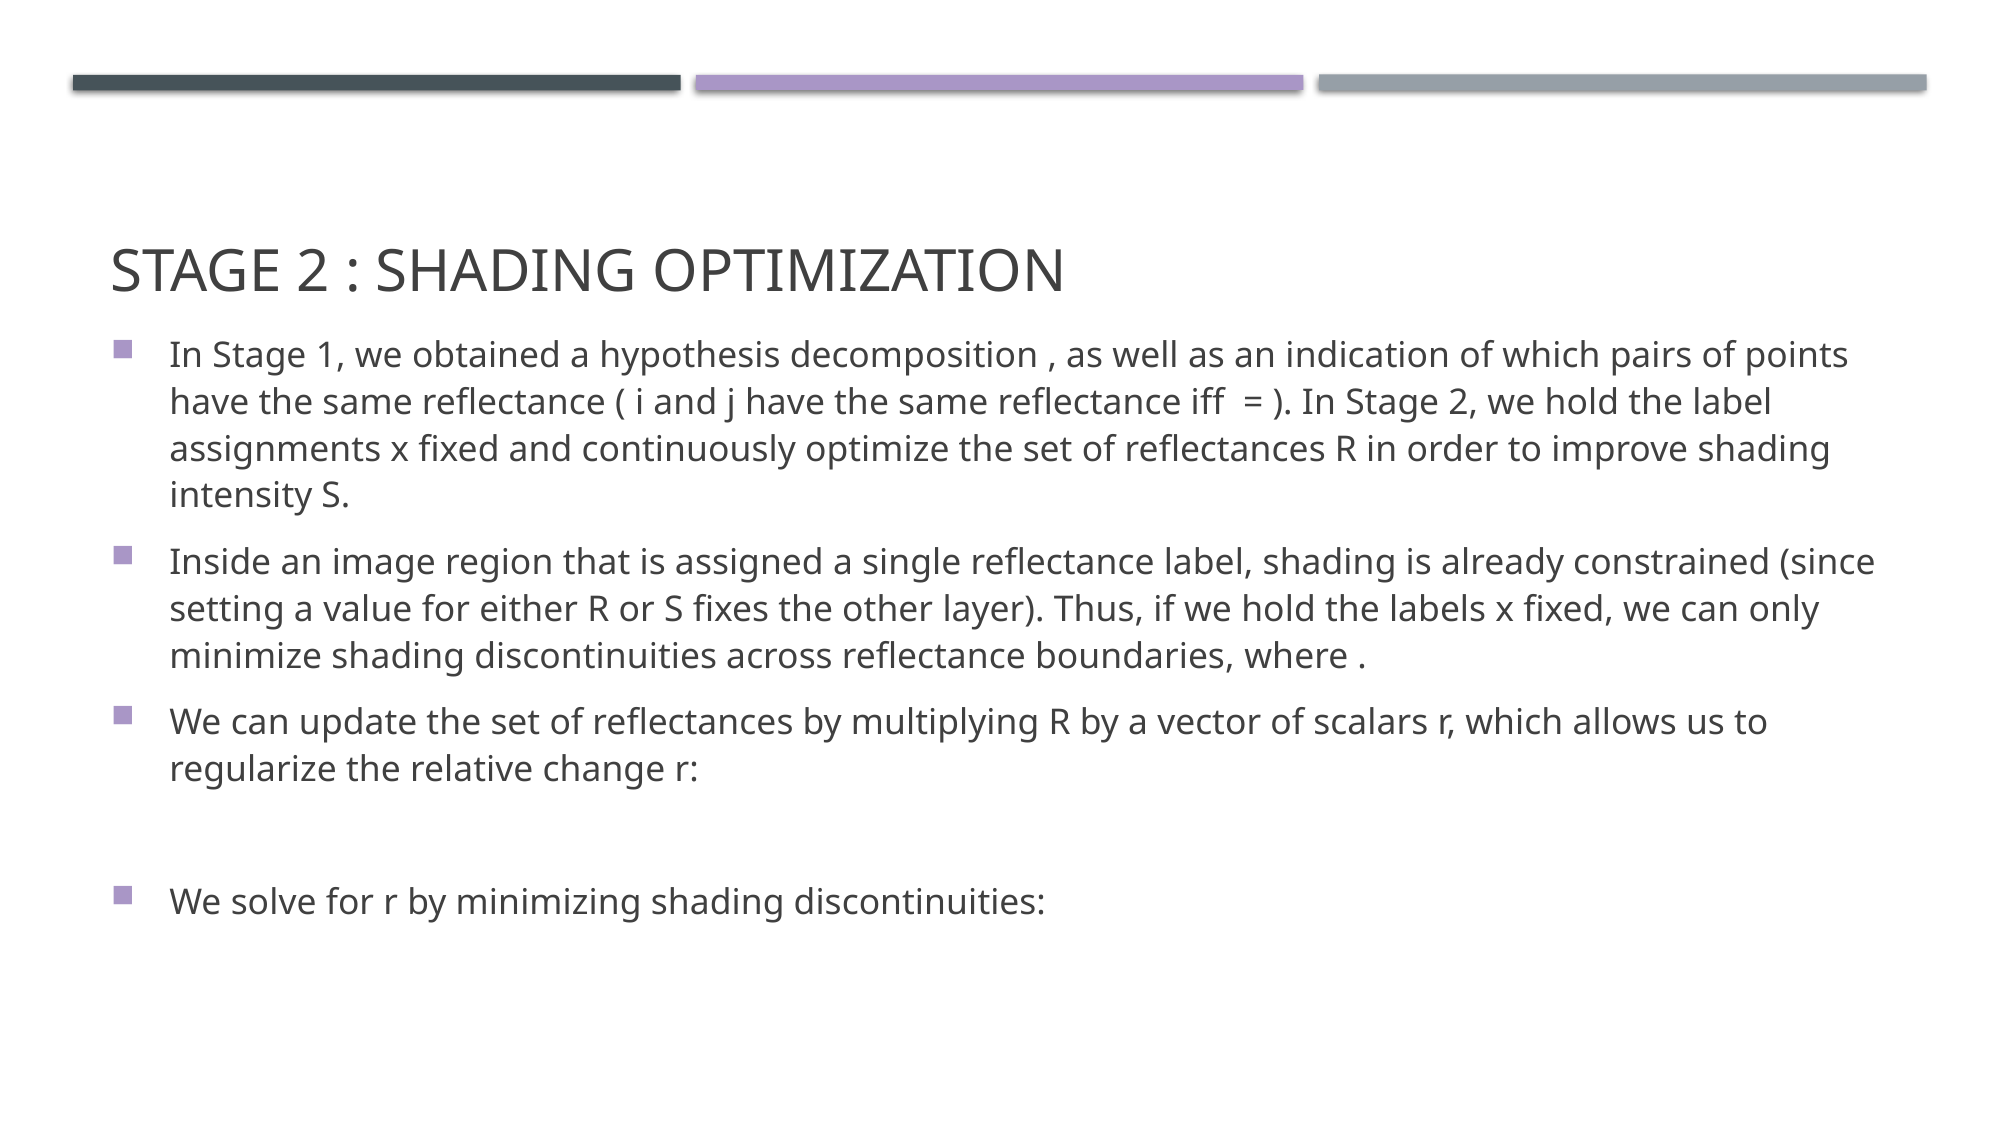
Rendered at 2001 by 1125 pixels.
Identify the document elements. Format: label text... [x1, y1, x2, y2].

title Stage 2 : Shading optimization [95, 115, 1905, 311]
